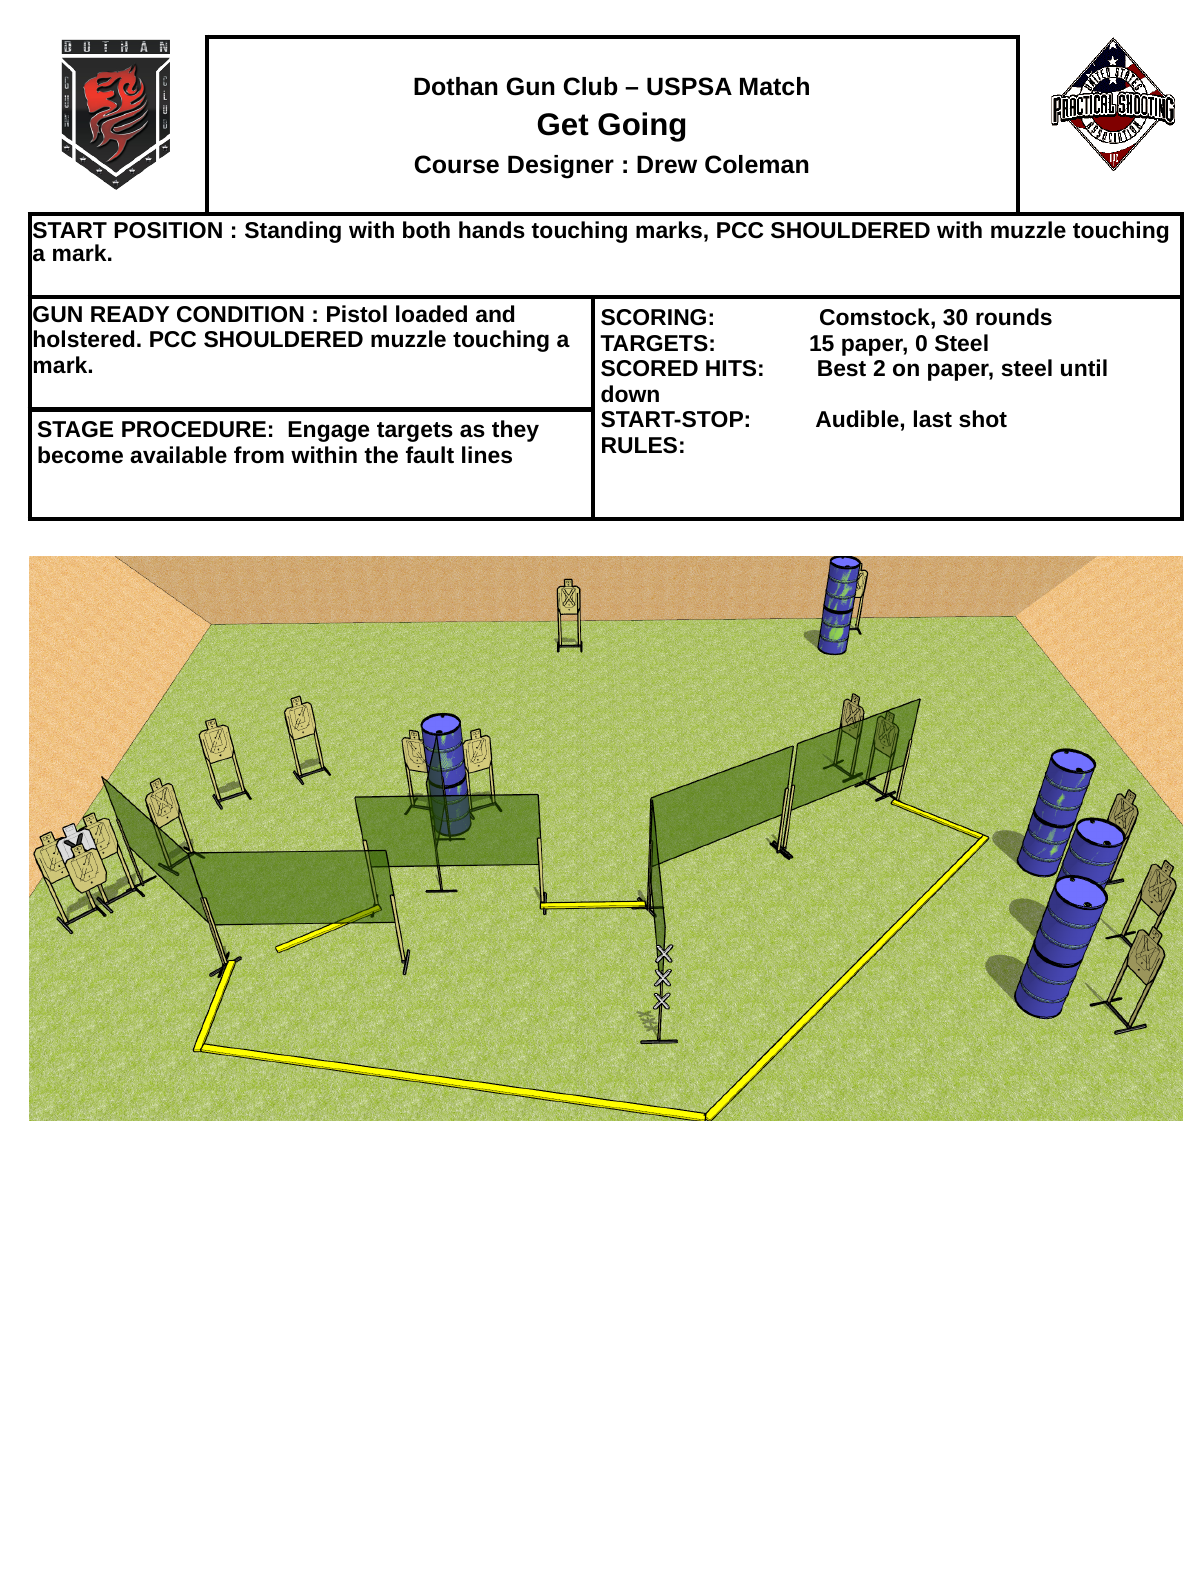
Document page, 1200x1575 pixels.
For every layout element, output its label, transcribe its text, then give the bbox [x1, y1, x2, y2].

table_cell START POSITION : Standing with both hands touching marks, PCC SHOULDERED with muzzle touching a mark. [32, 216, 1180, 295]
picture [29, 555, 1183, 1122]
picture [1044, 36, 1183, 175]
picture [58, 36, 173, 193]
table_cell GUN READY CONDITION : Pistol loaded and holstered. PCC SHOULDERED muzzle touching a mark. [32, 299, 591, 407]
table_header [1020, 37, 1182, 212]
table_cell STAGE PROCEDURE: Engage targets as they become available from within the fault lines [32, 412, 591, 517]
table_cell SCORING: Comstock, 30 rounds TARGETS: 15 paper, 0 Steel SCORED HITS: Best 2 on paper, steel until down START-STOP: Audible, last shot RULES: [595, 299, 1180, 517]
table_header [30, 37, 205, 212]
table_header Dothan Gun Club – USPSA Match Get Going Course Designer : Drew Coleman [209, 39, 1016, 212]
